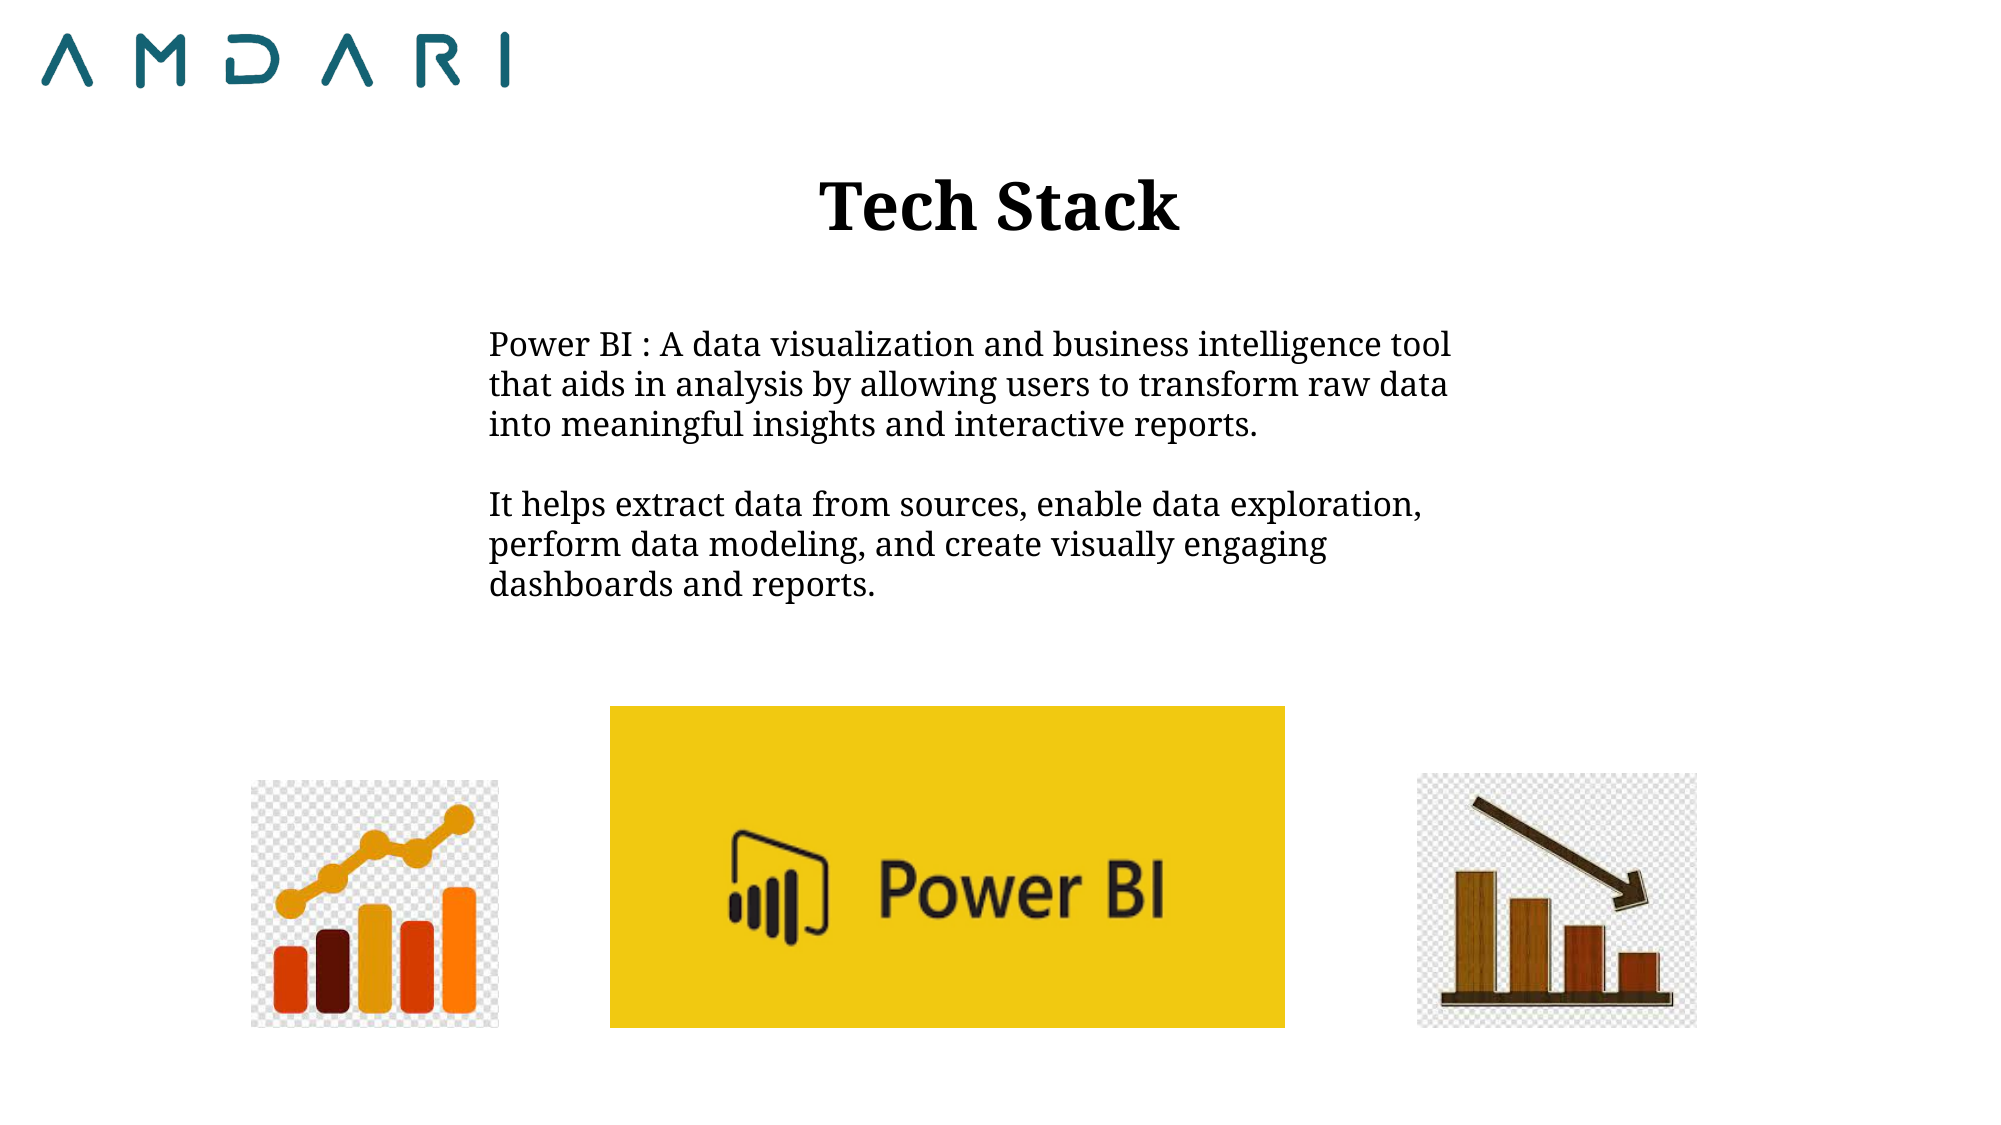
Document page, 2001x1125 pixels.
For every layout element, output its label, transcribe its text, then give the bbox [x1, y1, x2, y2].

picture [38, 25, 520, 92]
text_box Tech Stack Power BI : A data visualization and business intelligence tool that aids in analysis by allowing users to transform raw data into meaningful insights and interactive reports. It helps extract data from sources, enable data exploration, perform data modeling, and create visually engaging dashboards and reports. [473, 155, 1526, 611]
picture [1417, 773, 1697, 1028]
picture [610, 706, 1285, 1028]
picture [251, 780, 499, 1028]
